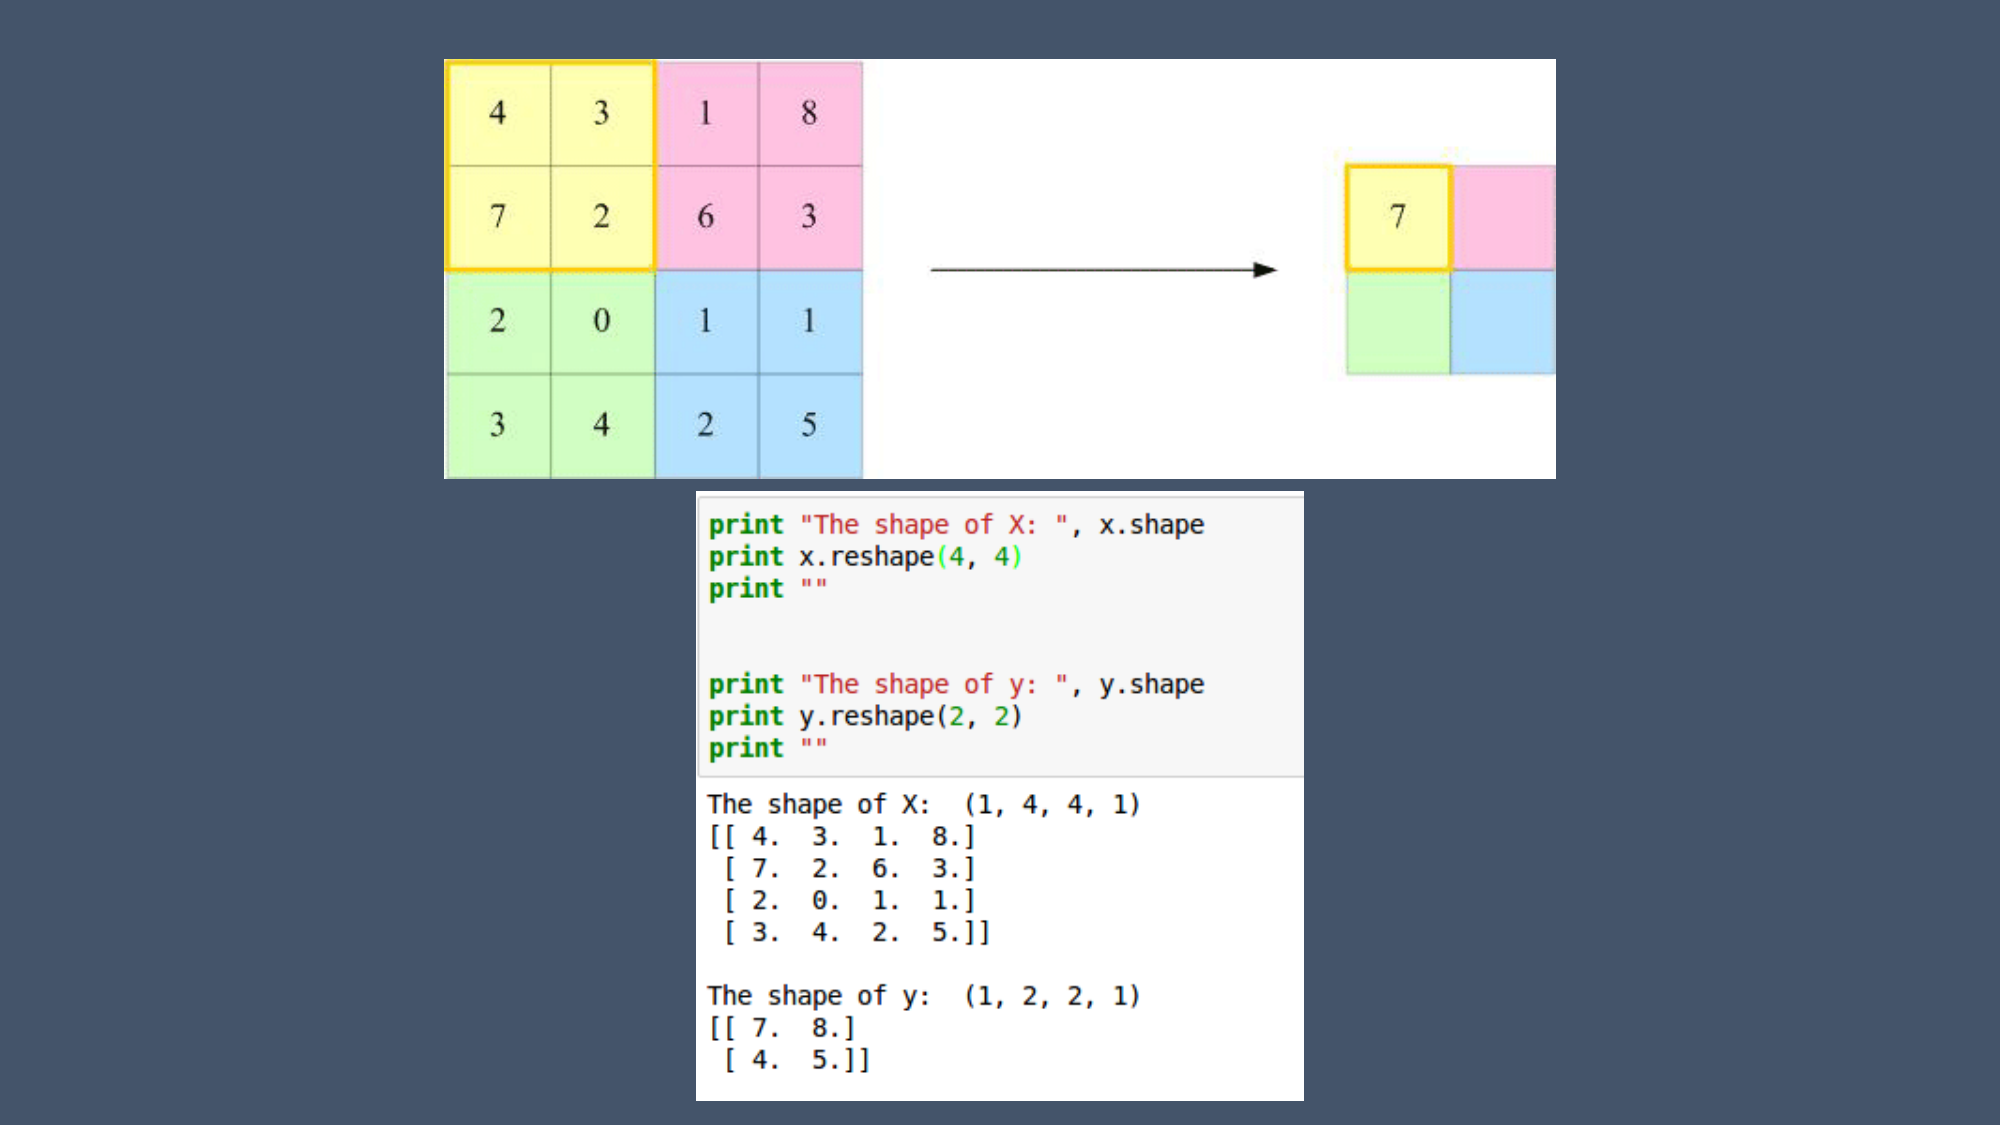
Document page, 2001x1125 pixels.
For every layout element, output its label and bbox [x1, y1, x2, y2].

picture [444, 59, 1556, 479]
list [696, 491, 1304, 1101]
